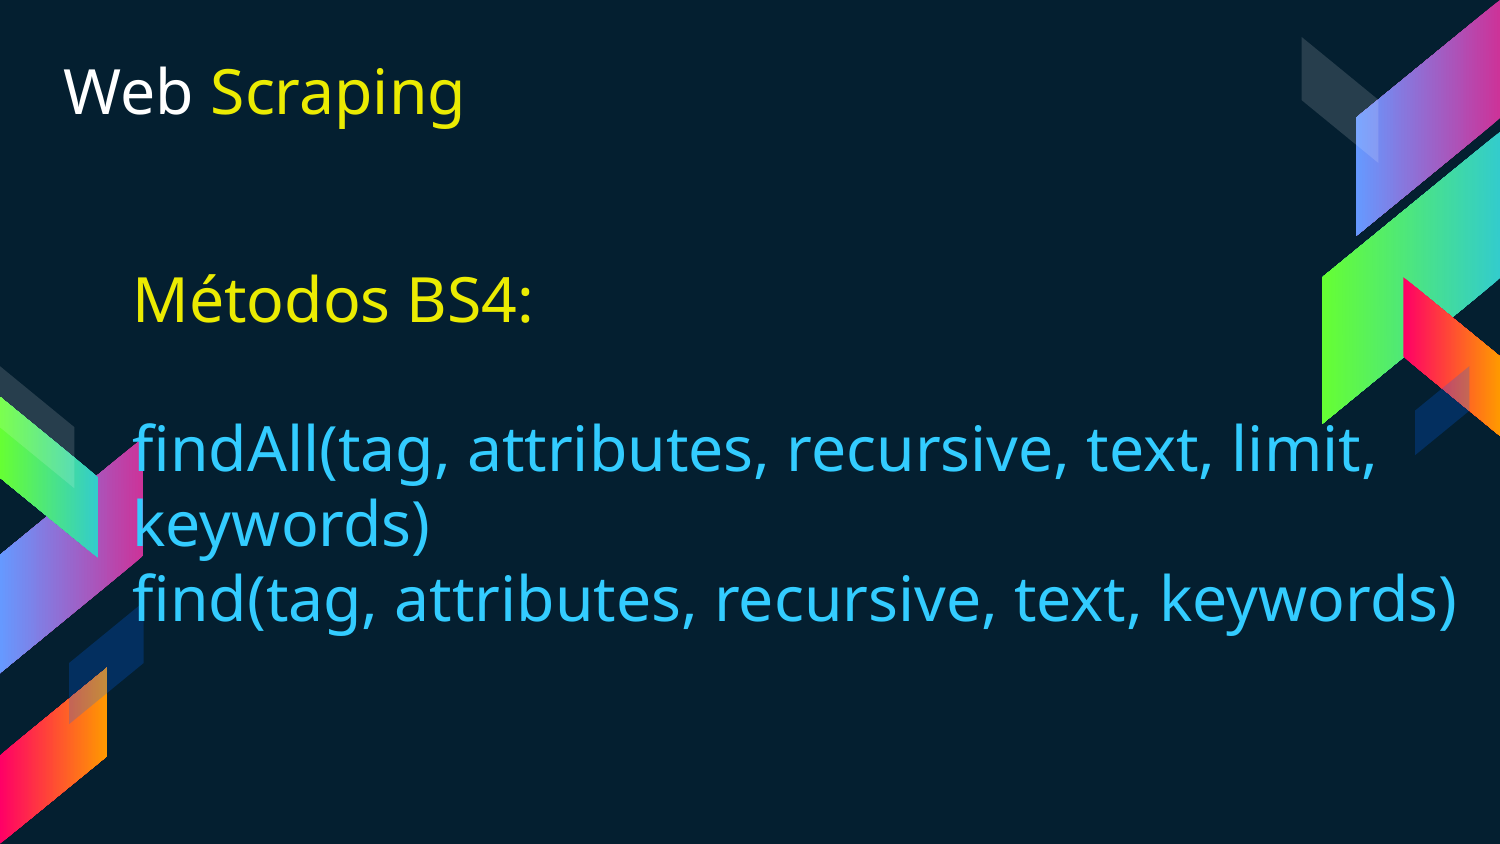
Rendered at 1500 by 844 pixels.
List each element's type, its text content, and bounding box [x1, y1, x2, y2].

text_box Web Scraping [48, 37, 1029, 142]
text_box Métodos BS4: findAll(tag, attributes, recursive, text, limit, keywords) find(tag, attributes, recursive, text, keywords) [117, 252, 1500, 642]
